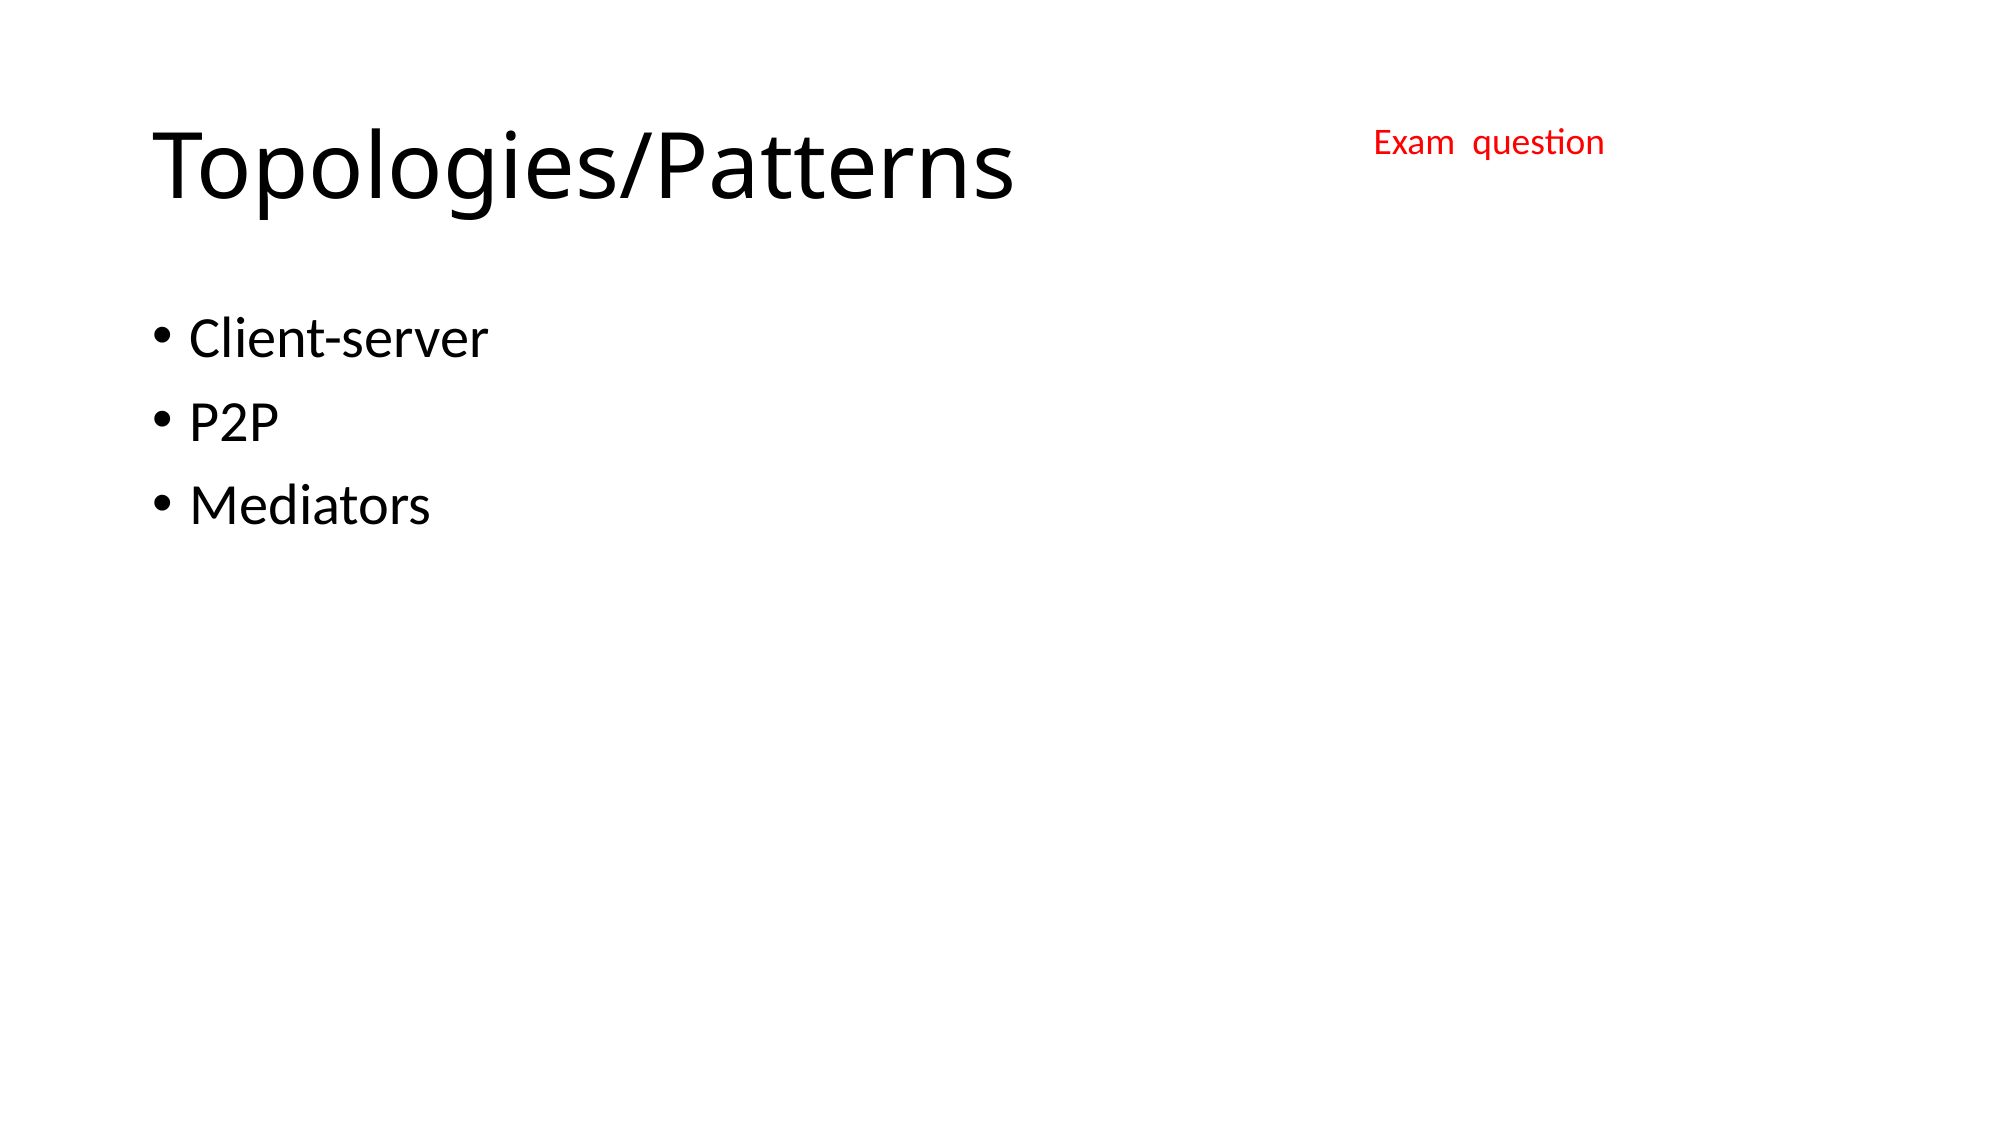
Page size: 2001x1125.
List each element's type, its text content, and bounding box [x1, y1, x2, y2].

list Client-server P2P Mediators [137, 299, 1863, 1014]
text_box Exam question [1359, 109, 1824, 170]
title Topologies/Patterns [137, 59, 1863, 278]
